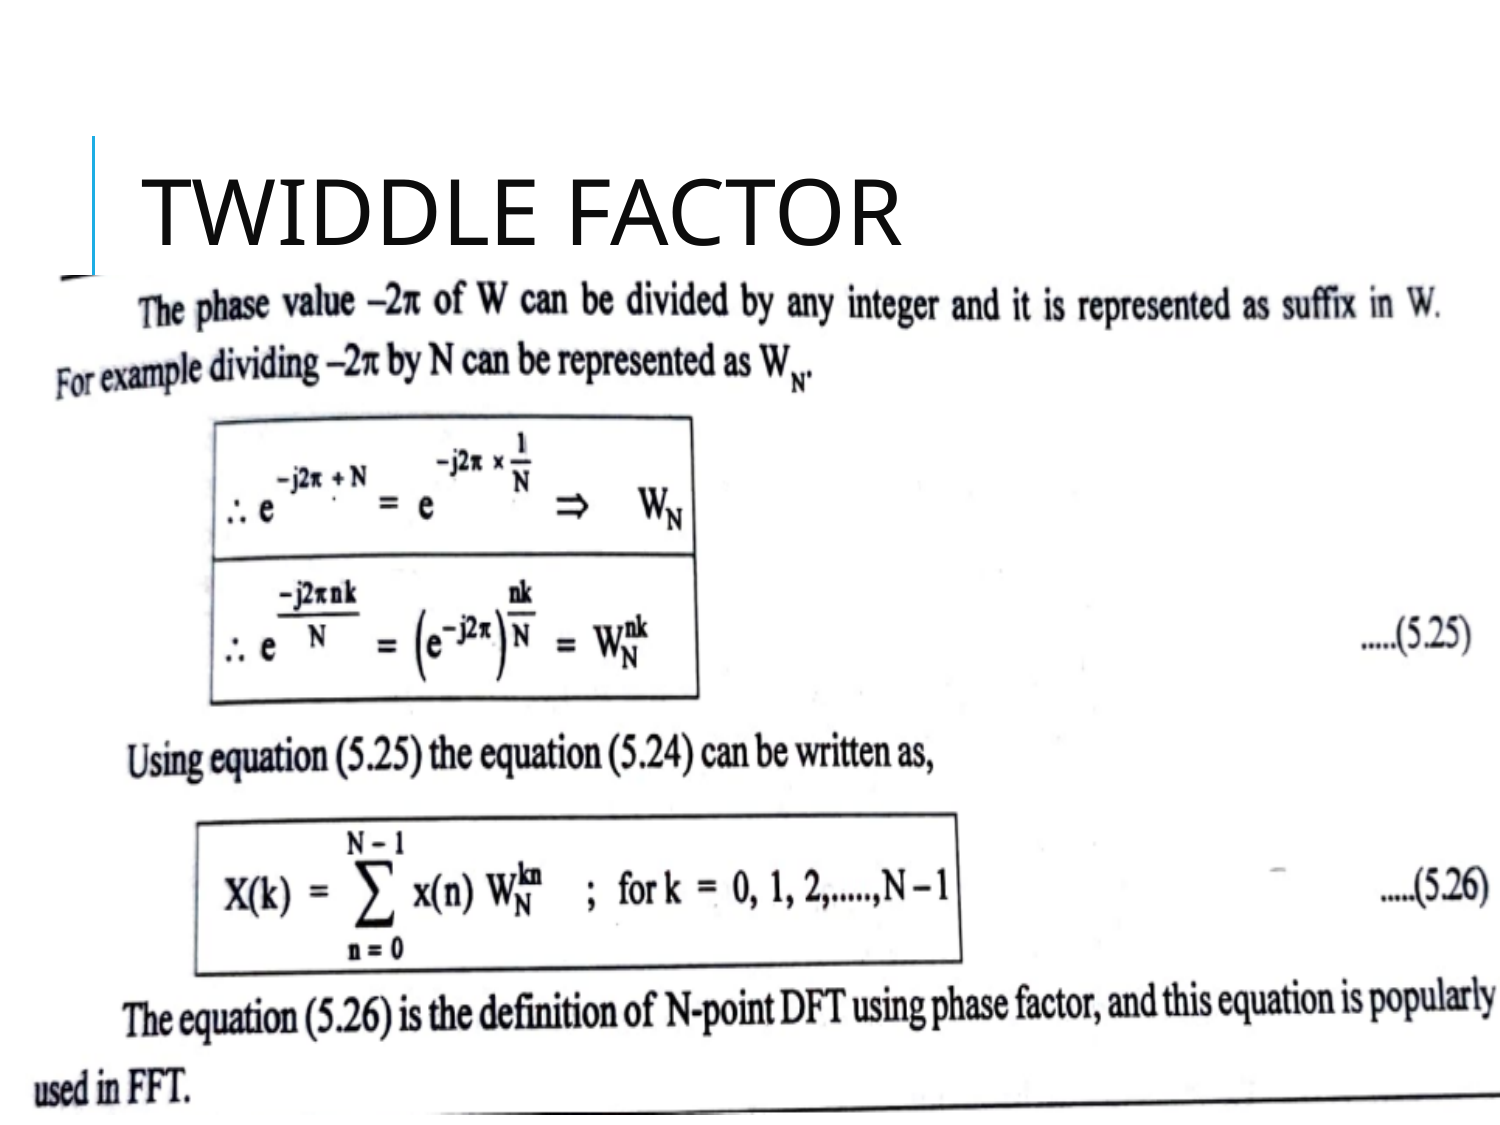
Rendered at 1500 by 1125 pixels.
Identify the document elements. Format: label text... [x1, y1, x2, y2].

picture [0, 275, 1500, 1115]
title TWIDDLE FACTOR [126, 96, 1322, 274]
